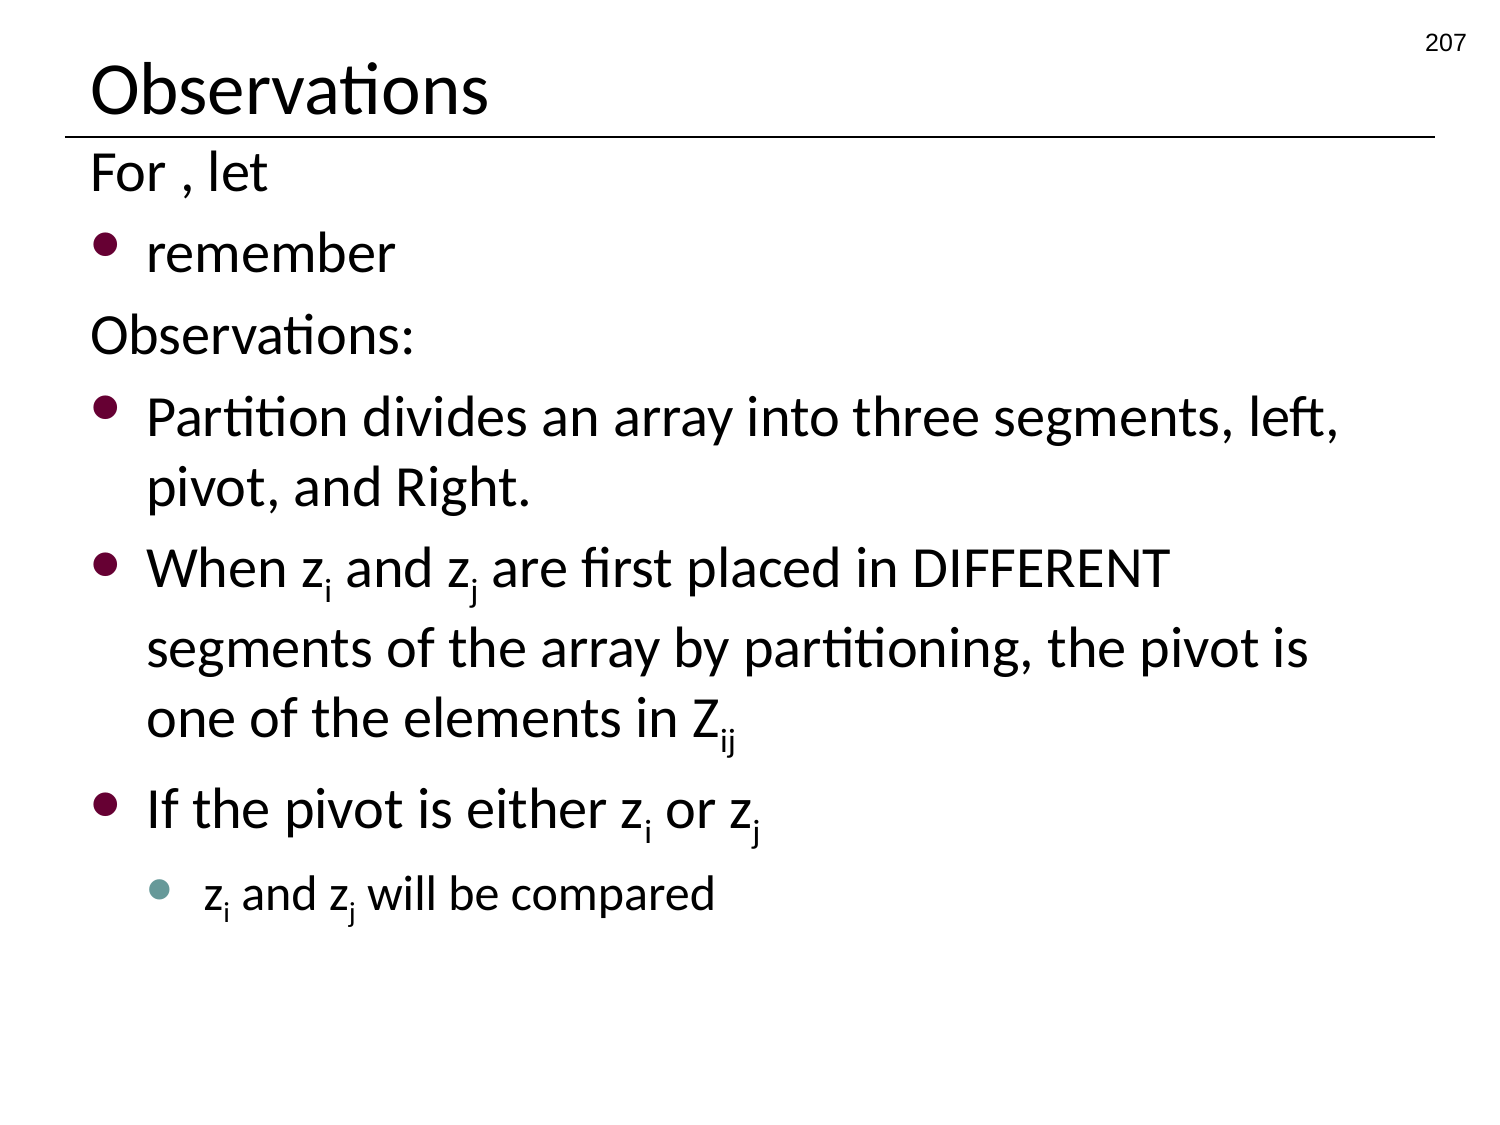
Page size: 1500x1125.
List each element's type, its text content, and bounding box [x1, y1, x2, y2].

title Observations [75, 20, 1425, 138]
slide_number 207 [1131, 18, 1483, 62]
